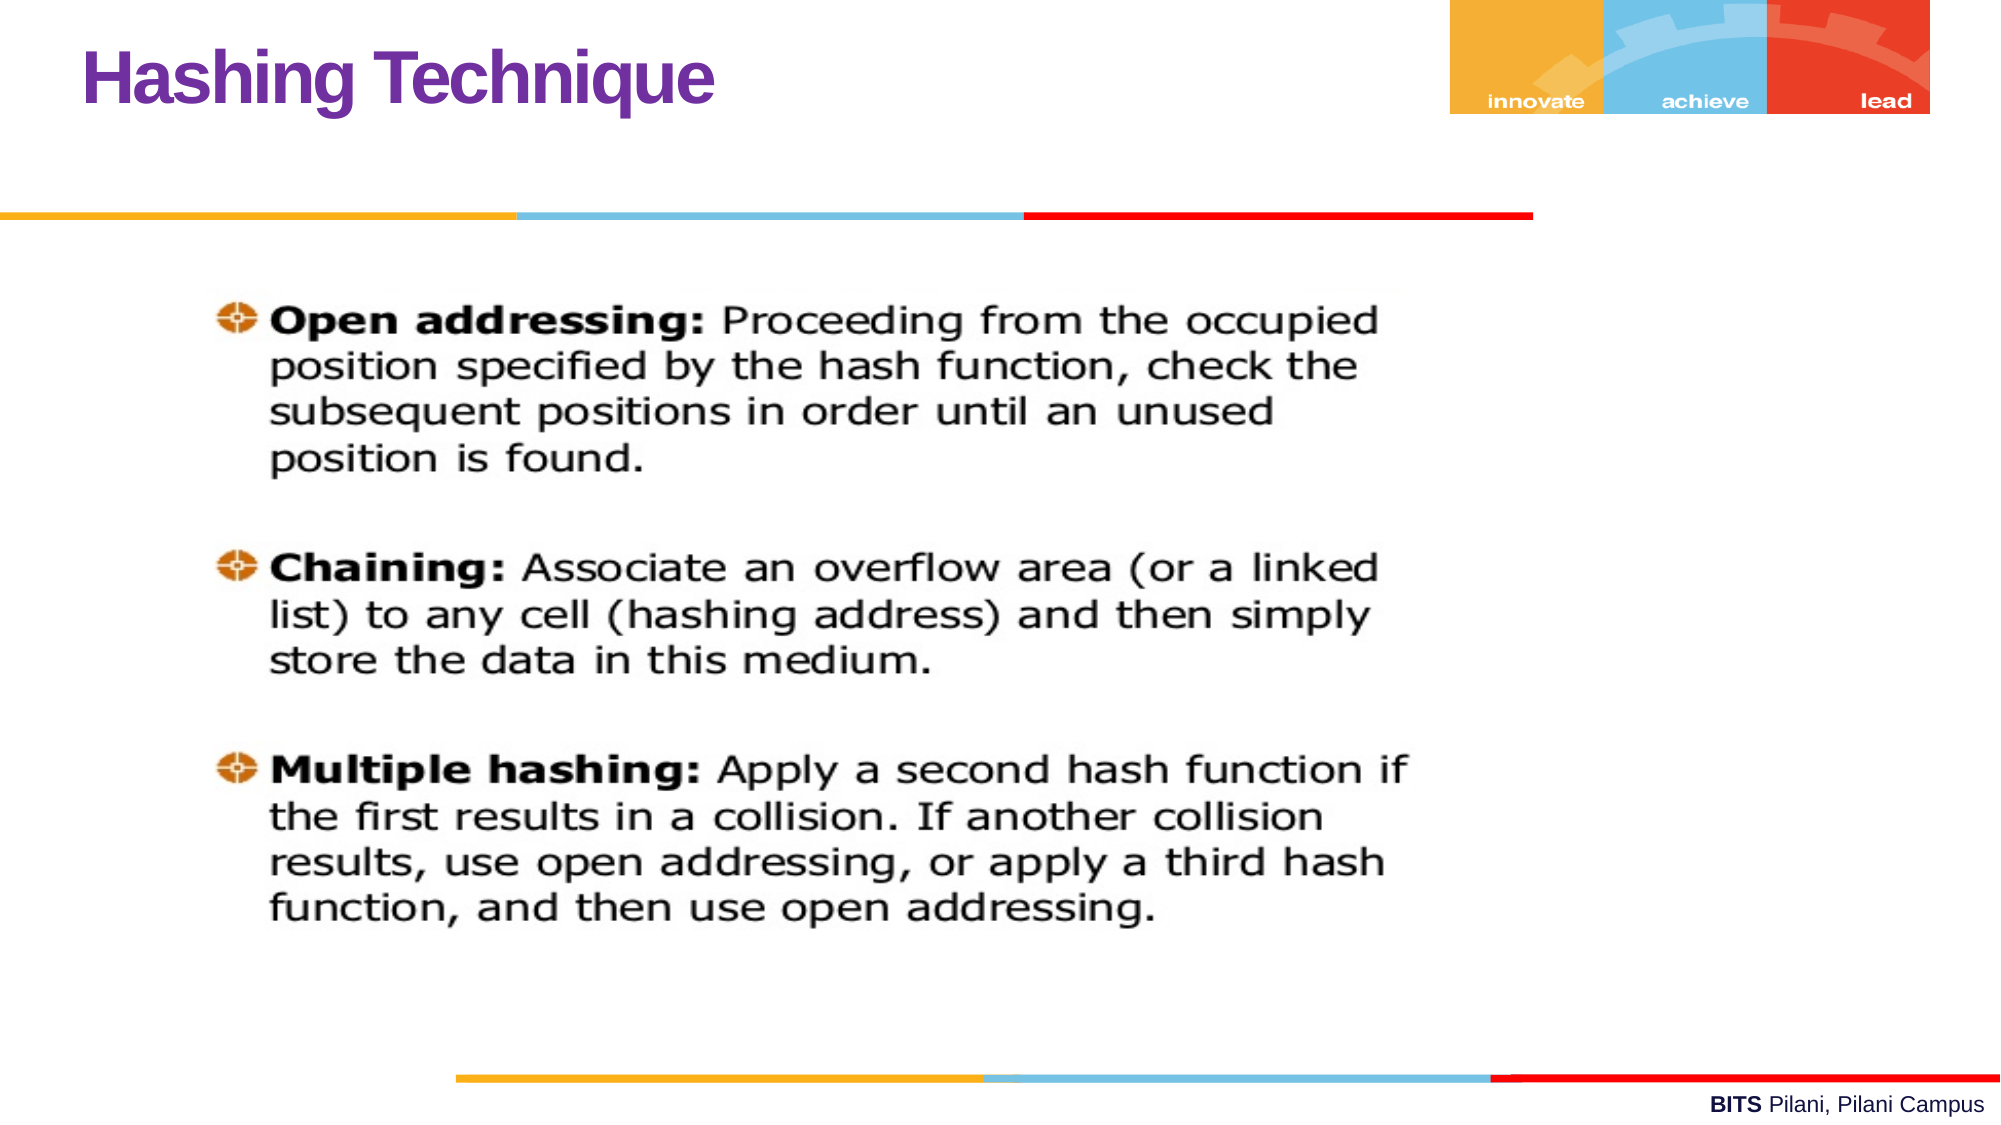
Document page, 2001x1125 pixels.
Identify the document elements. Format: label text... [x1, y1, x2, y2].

list Hashing Technique [66, 24, 1450, 213]
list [204, 287, 1435, 946]
picture [1449, 0, 1930, 114]
